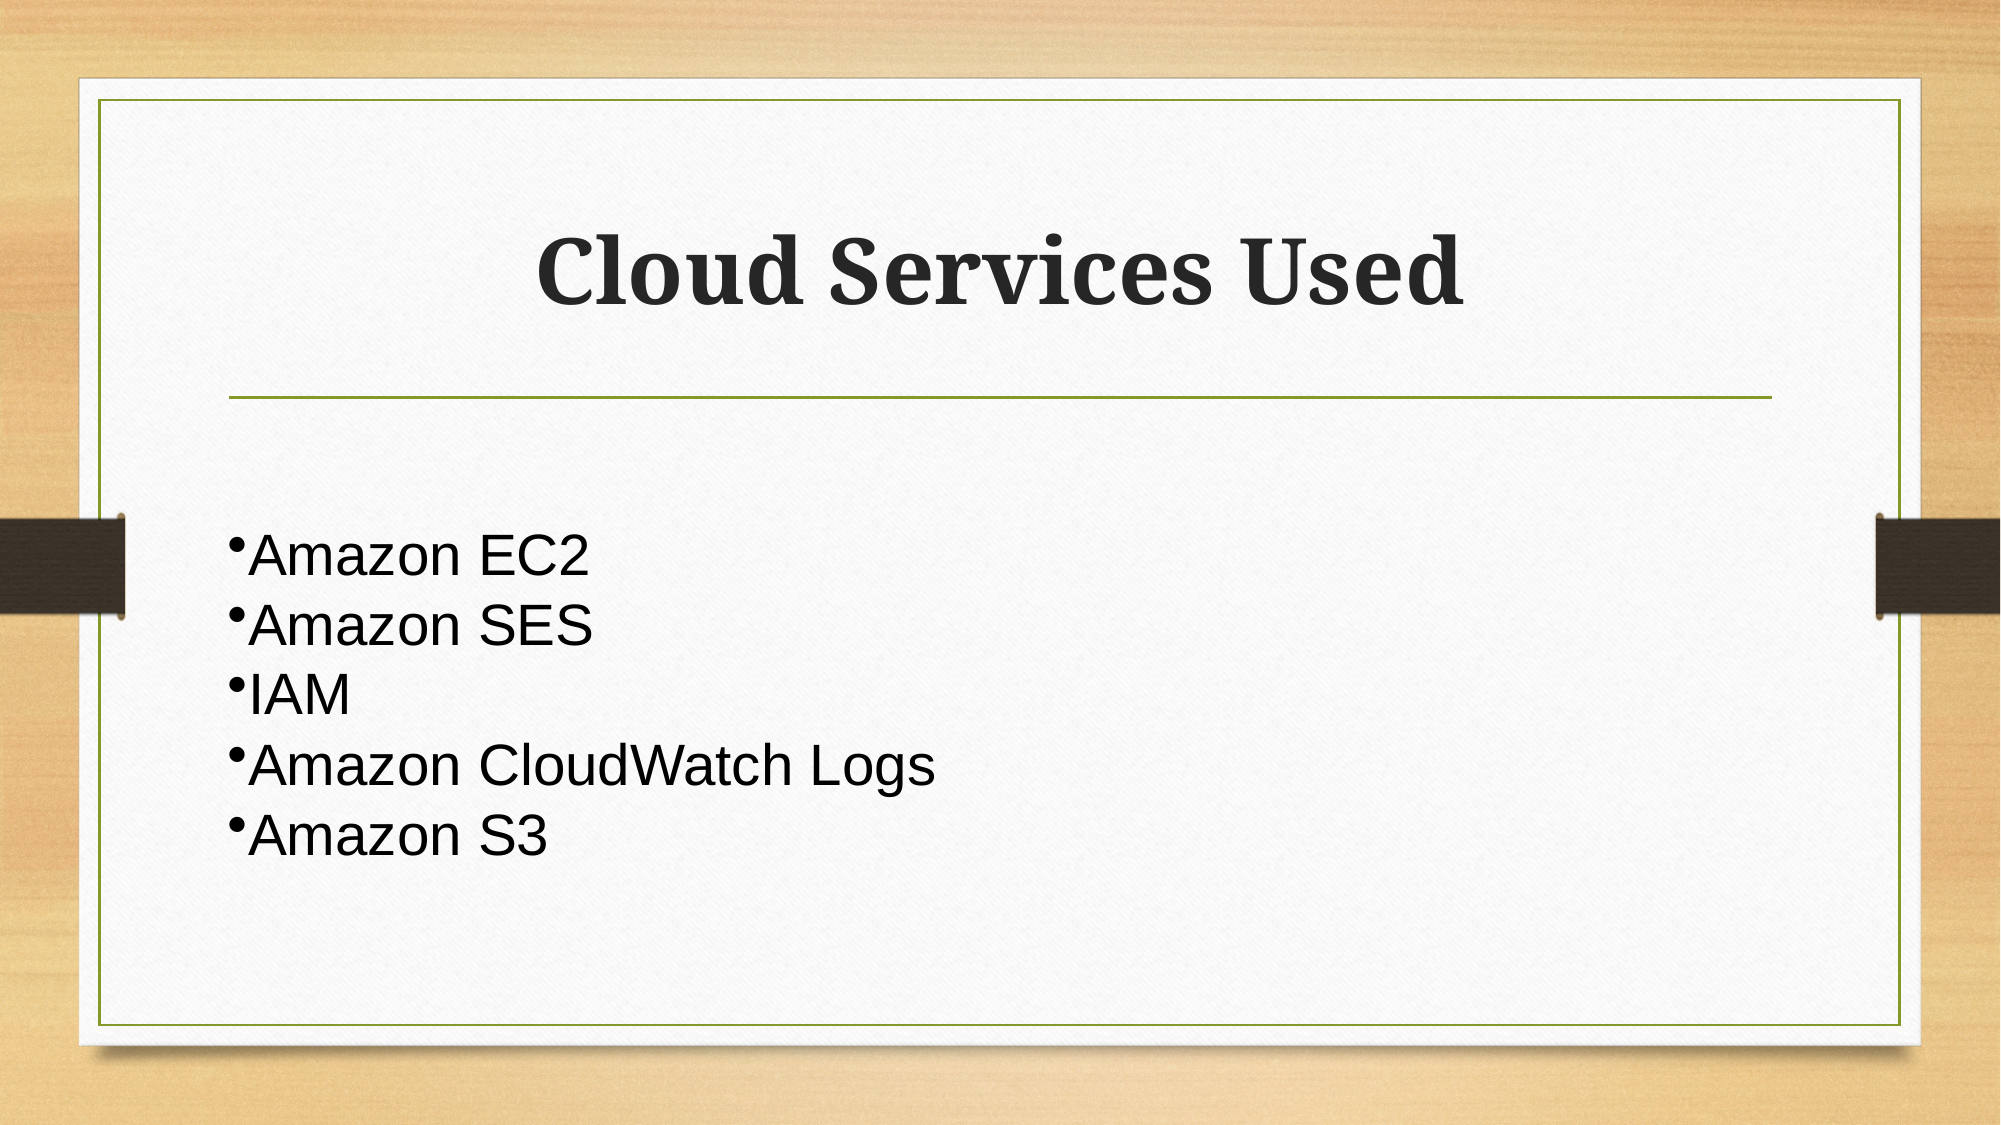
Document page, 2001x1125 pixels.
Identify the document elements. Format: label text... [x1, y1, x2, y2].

picture [0, 0, 2001, 1125]
list Amazon EC2 Amazon SES IAM Amazon CloudWatch Logs Amazon S3 [212, 365, 962, 1018]
title Cloud Services Used [212, 161, 1788, 375]
